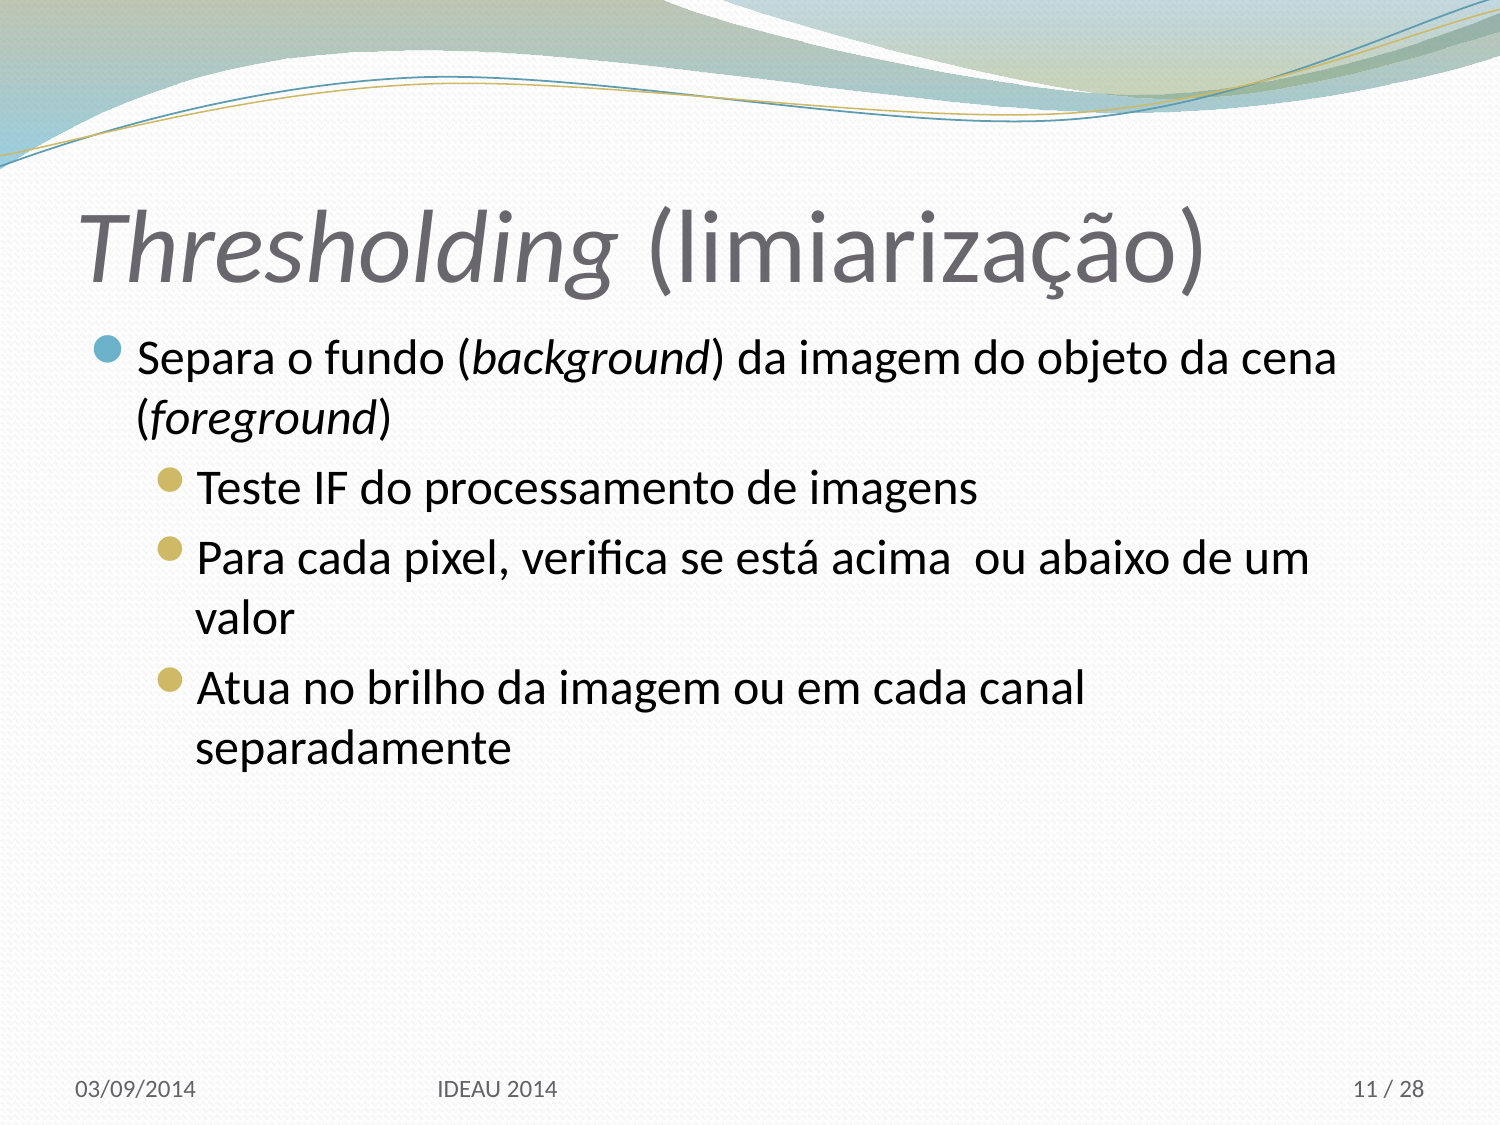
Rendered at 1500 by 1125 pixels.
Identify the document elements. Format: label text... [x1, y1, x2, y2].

footer IDEAU 2014 [437, 1042, 988, 1103]
list Separa o fundo (background) da imagem do objeto da cena (foreground) Teste IF do processamento de imagens Para cada pixel, verifica se está acima ou abaixo de um valor Atua no brilho da imagem ou em cada canal separadamente [75, 317, 1425, 1038]
slide_number 11 / 28 [1299, 1042, 1425, 1103]
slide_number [75, 1042, 425, 1103]
title Thresholding (limiarização) [75, 115, 1425, 303]
